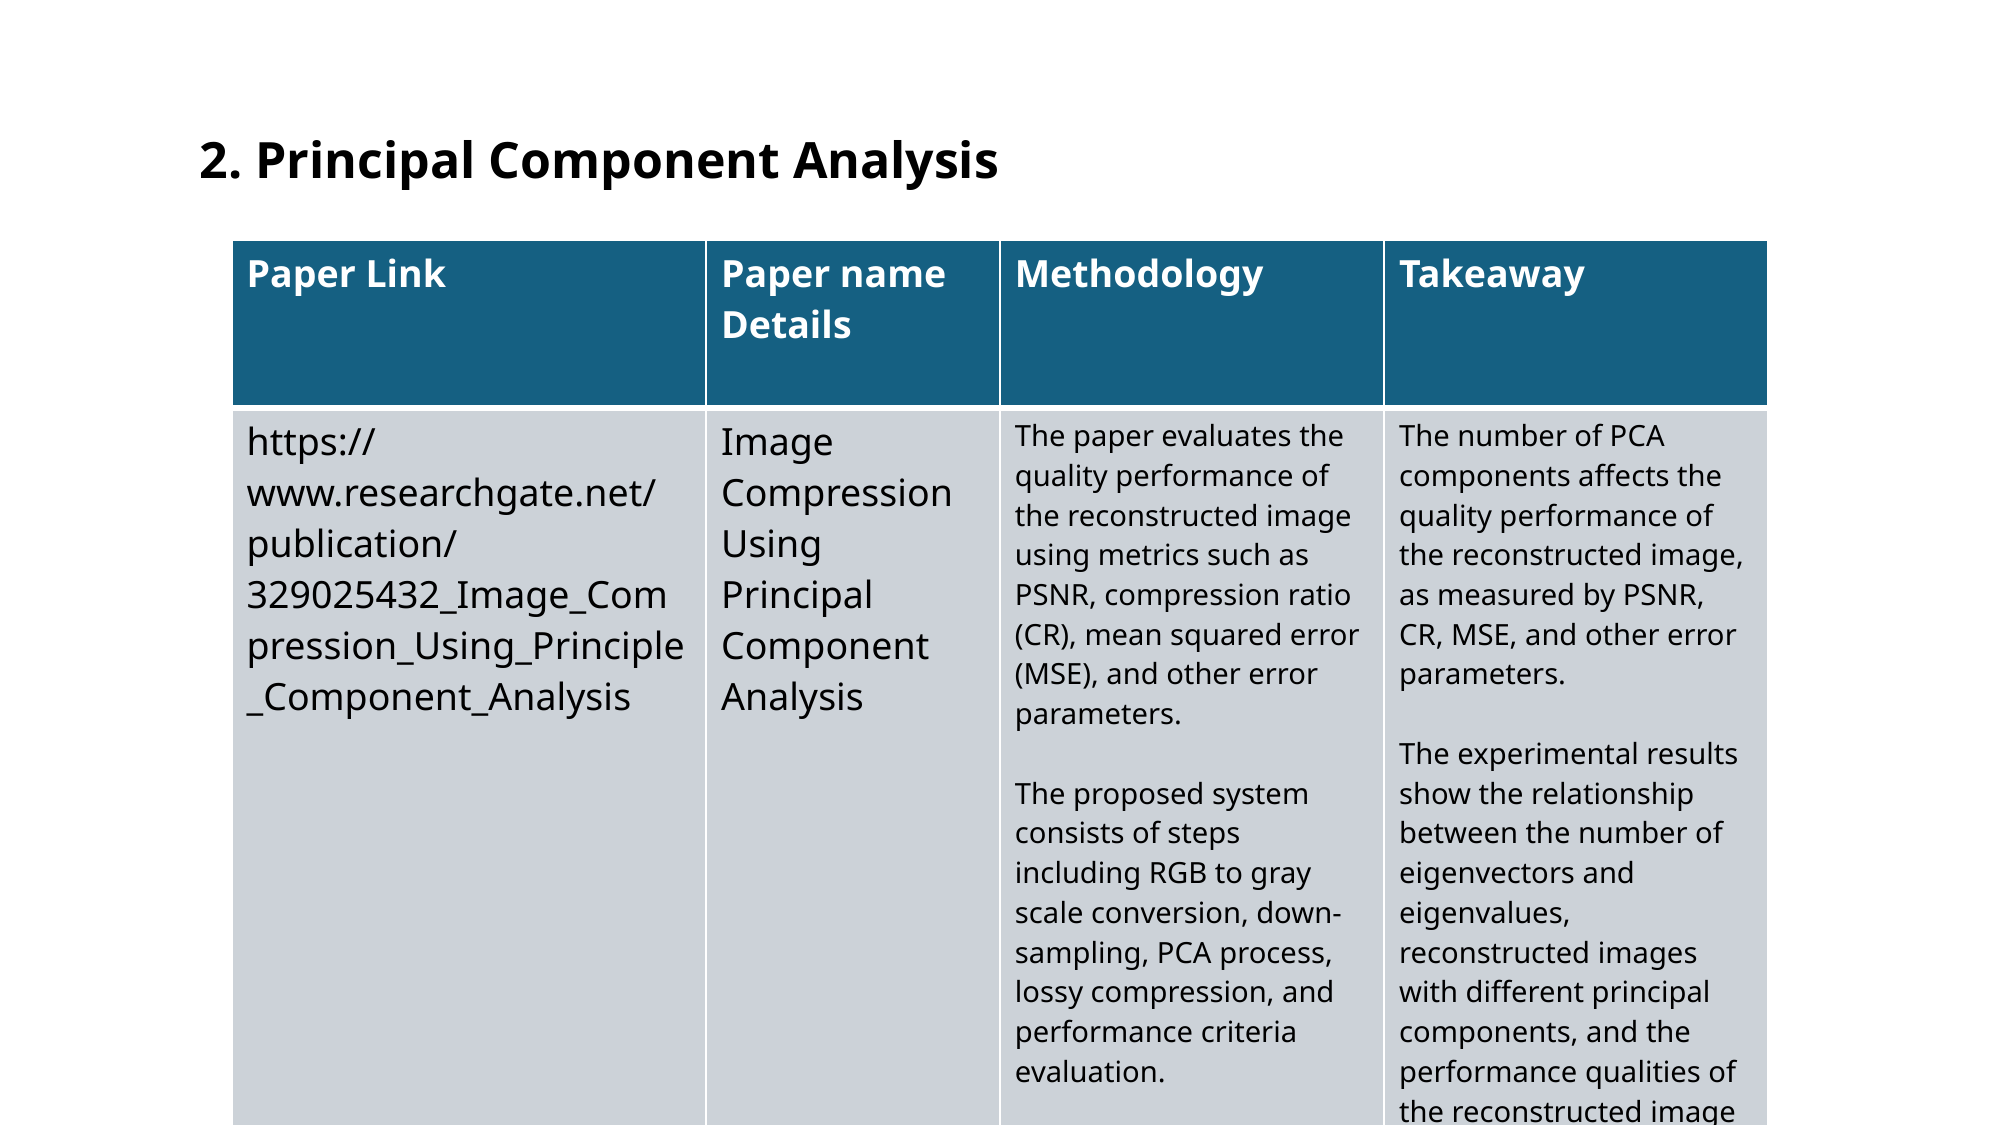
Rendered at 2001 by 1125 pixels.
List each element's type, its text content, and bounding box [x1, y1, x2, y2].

table_cell Image Compression Using Principal Component Analysis [707, 411, 999, 1125]
table_header Paper Link [233, 241, 705, 405]
table_header Methodology [1001, 241, 1383, 405]
table_cell The number of PCA components affects the quality performance of the reconstructed image, as measured by PSNR, CR, MSE, and other error parameters. The experimental results show the relationship between the number of eigenvectors and eigenvalues, reconstructed images with different principal components, and the performance qualities of the reconstructed image [1385, 411, 1767, 1125]
table_cell The paper evaluates the quality performance of the reconstructed image using metrics such as PSNR, compression ratio (CR), mean squared error (MSE), and other error parameters. The proposed system consists of steps including RGB to gray scale conversion, down-sampling, PCA process, lossy compression, and performance criteria evaluation. [1001, 411, 1383, 1125]
table_cell https://www.researchgate.net/publication/329025432_Image_Compression_Using_Principle_Component_Analysis [233, 411, 705, 1125]
table_header Paper name Details [707, 241, 999, 405]
text_box 2. Principal Component Analysis [185, 121, 1275, 196]
table_header Takeaway [1385, 241, 1767, 405]
